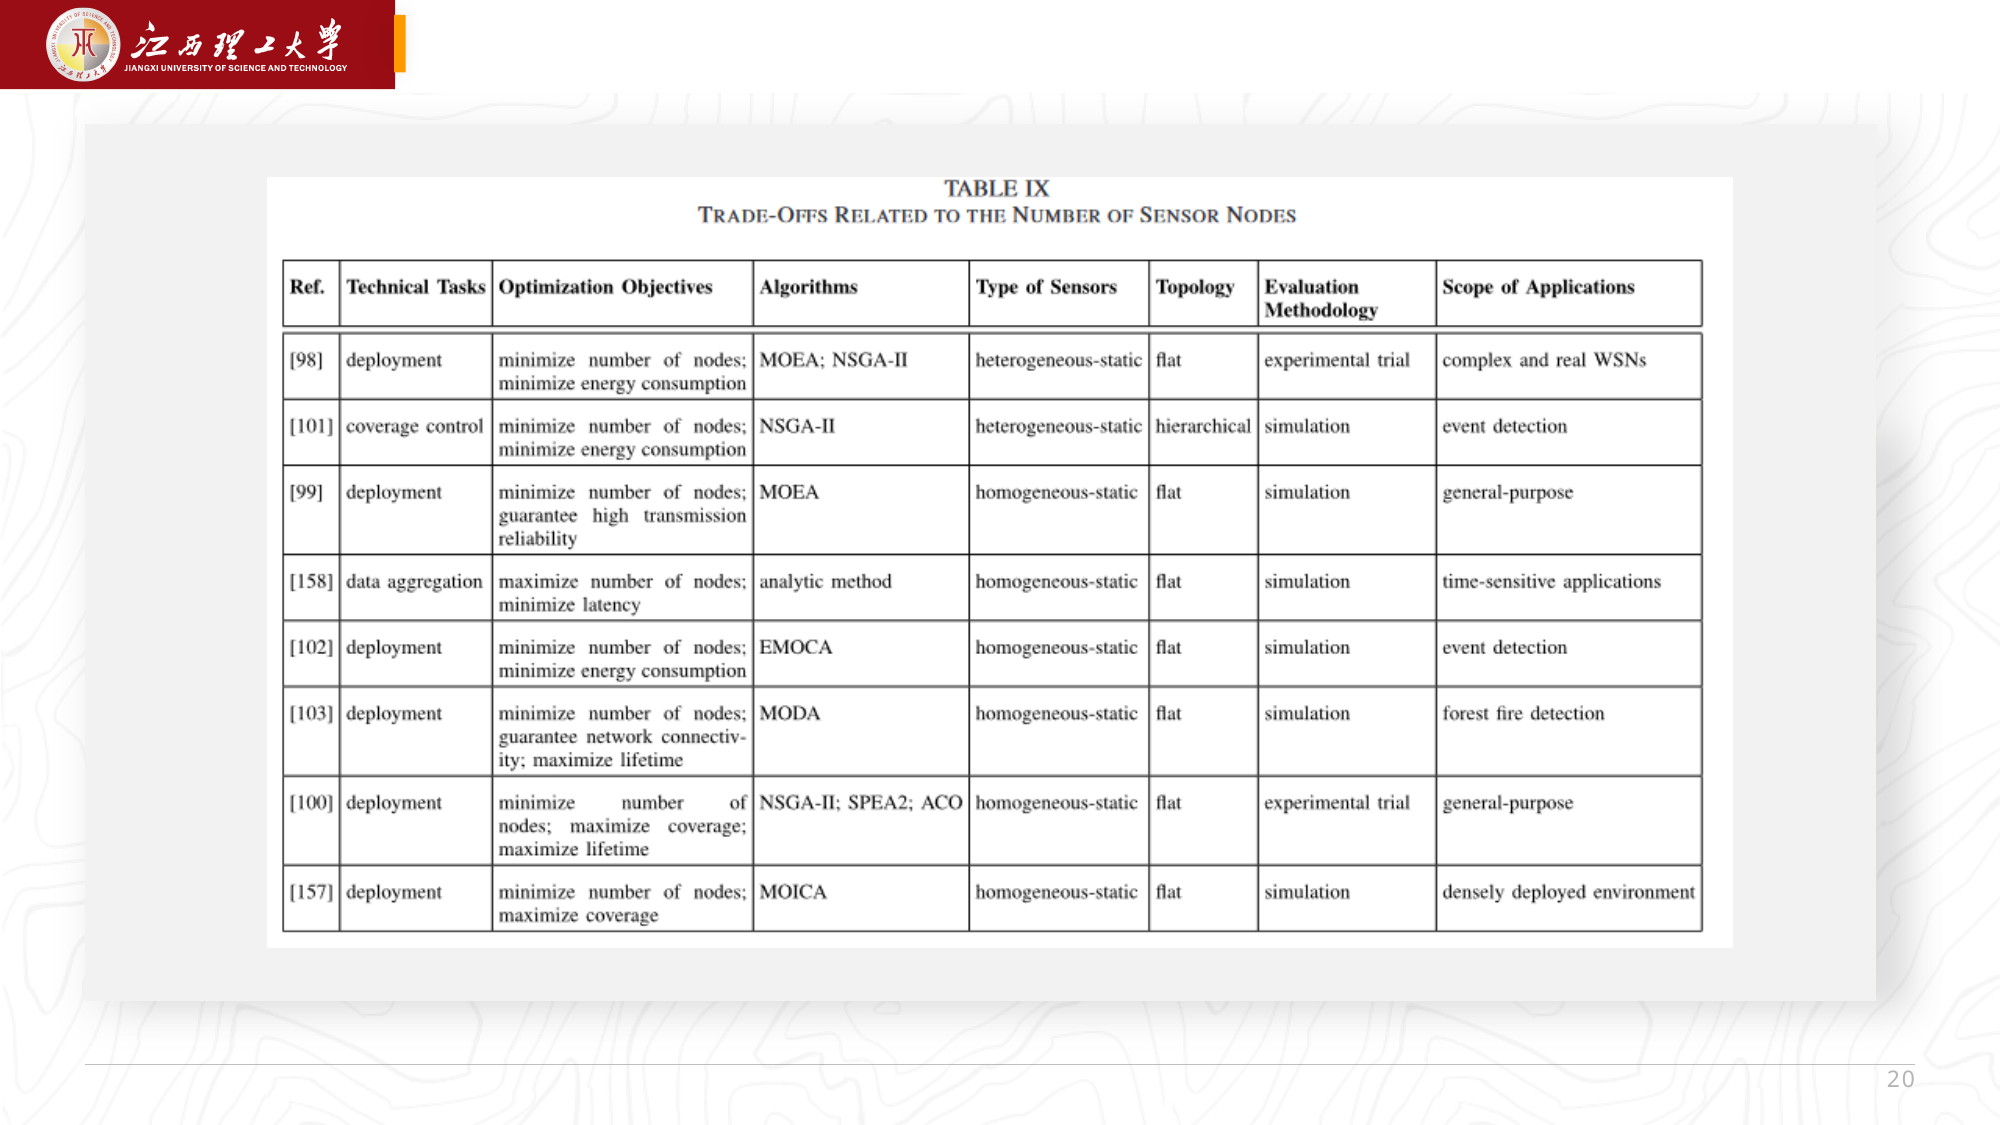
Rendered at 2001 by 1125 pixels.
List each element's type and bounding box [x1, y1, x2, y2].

picture [46, 4, 355, 85]
slide_number [1765, 1056, 1916, 1104]
picture [267, 177, 1733, 948]
text_box [84, 123, 1877, 1002]
